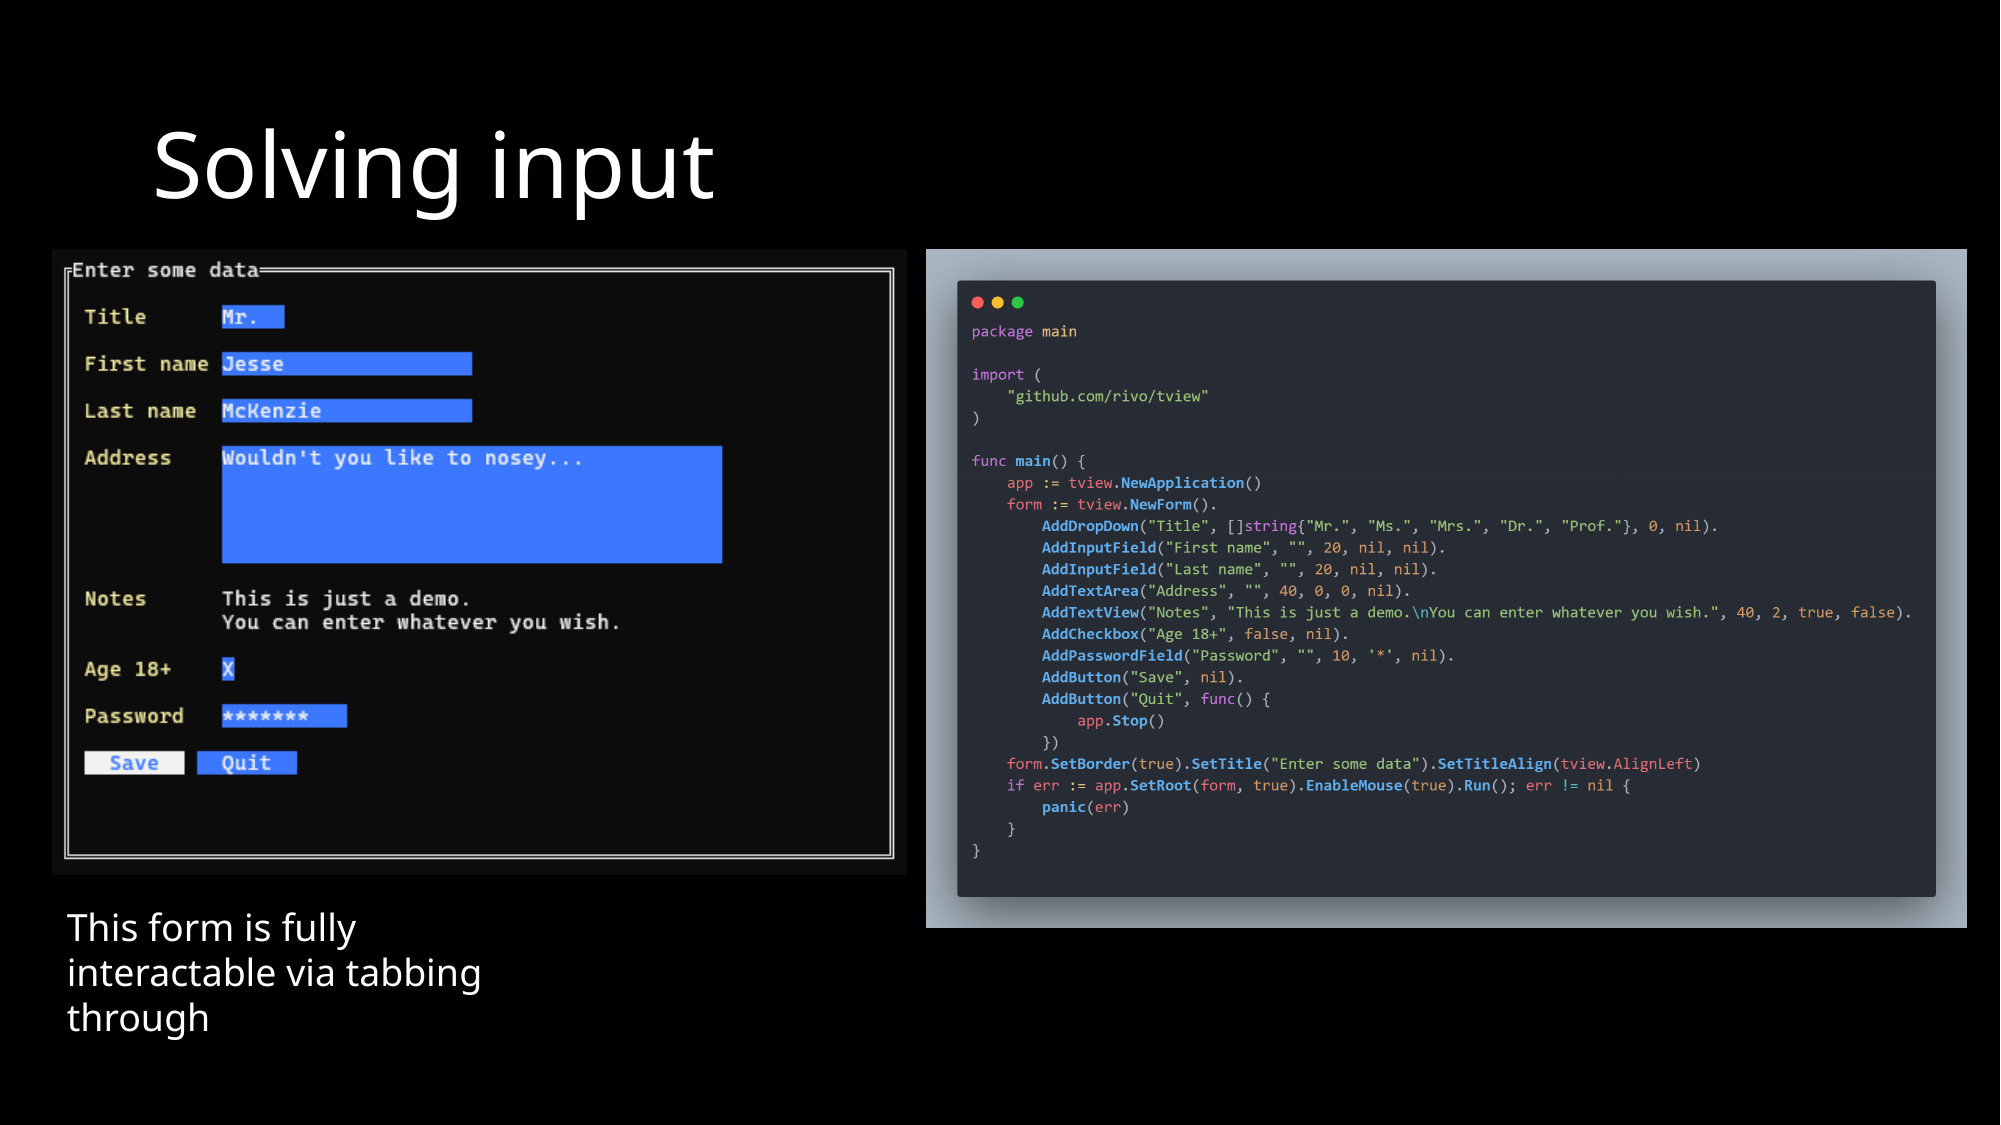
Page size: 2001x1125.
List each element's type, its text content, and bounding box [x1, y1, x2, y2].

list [51, 249, 908, 876]
picture [926, 249, 1968, 928]
title Solving input [137, 59, 1863, 278]
text_box This form is fully interactable via tabbing through [52, 896, 524, 1047]
